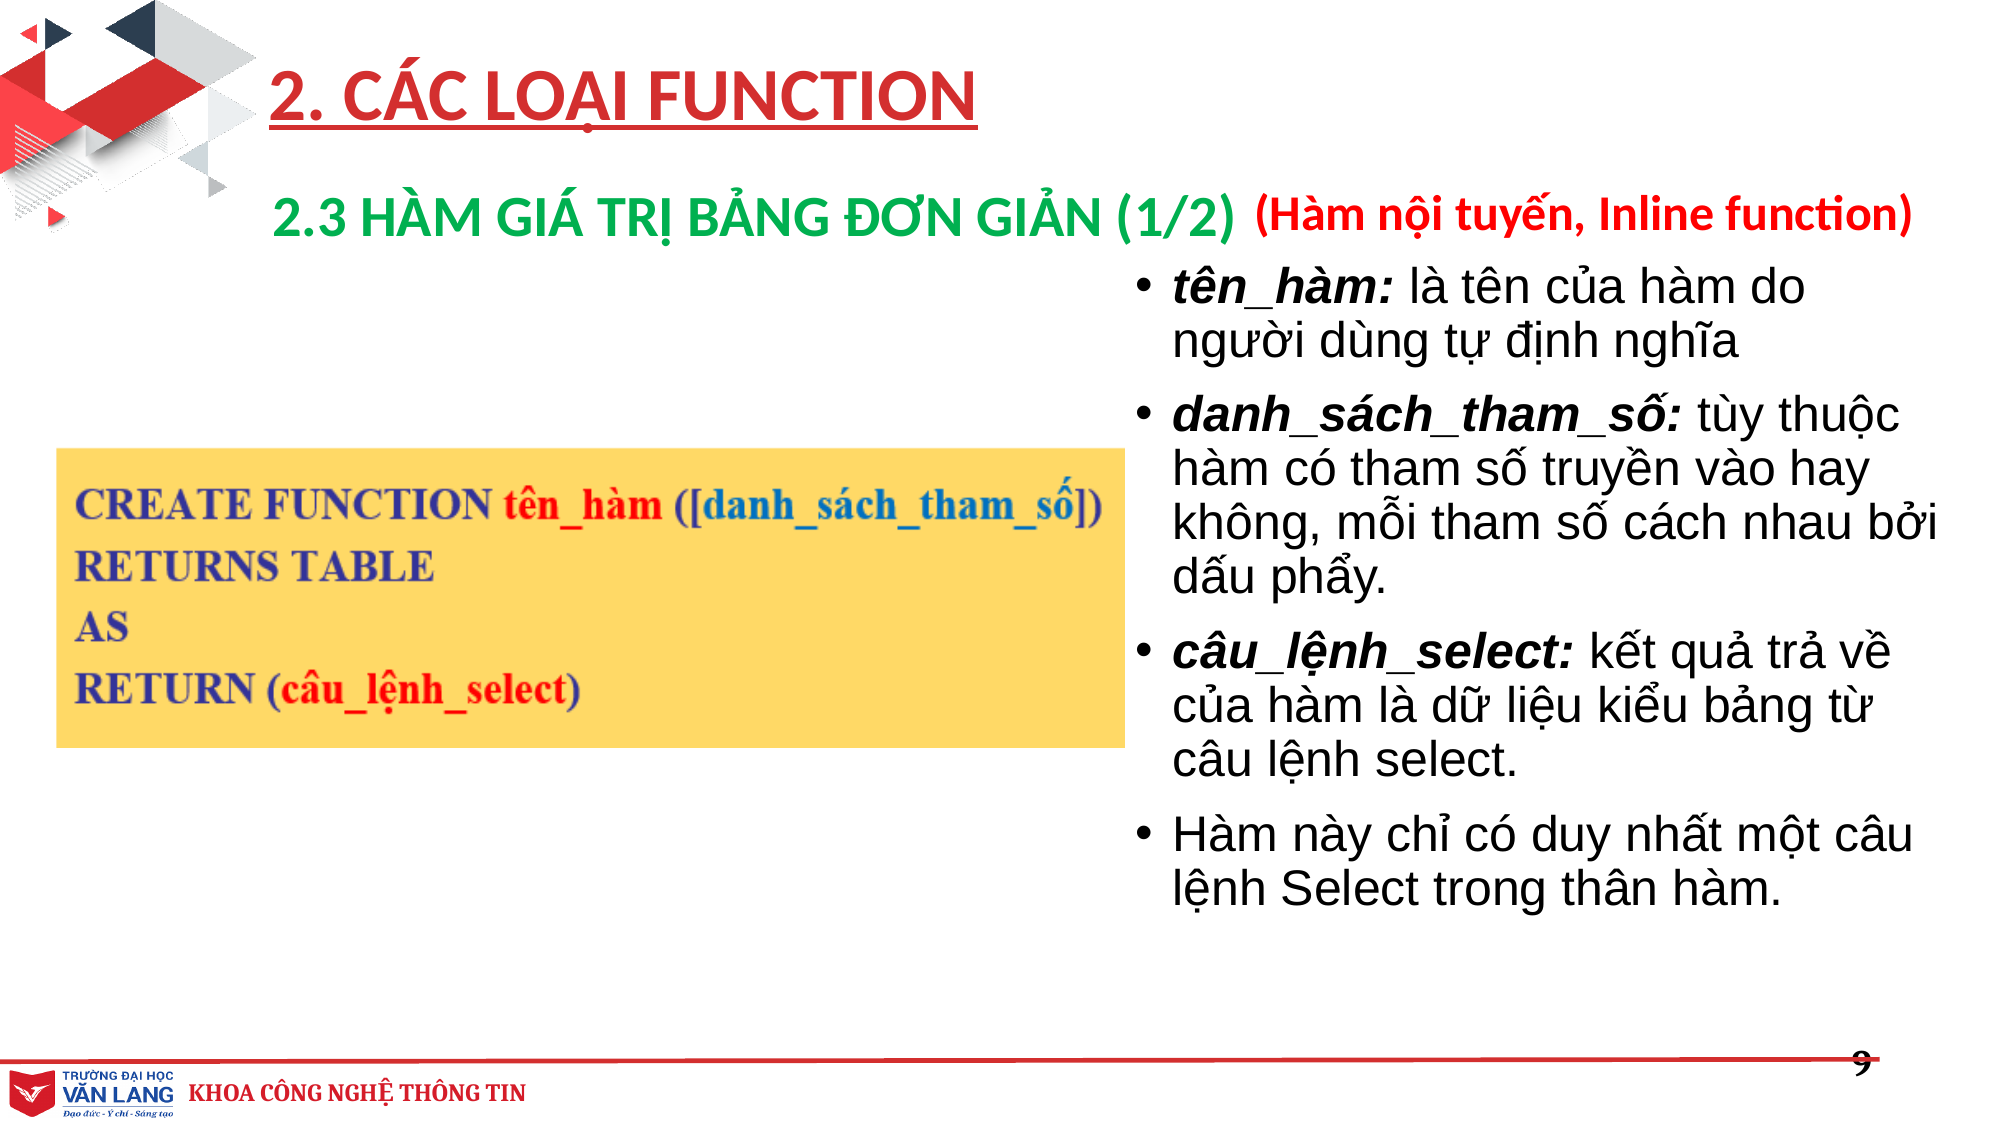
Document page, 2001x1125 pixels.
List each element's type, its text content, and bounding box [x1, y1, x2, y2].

picture [0, 0, 256, 233]
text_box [250, 38, 997, 157]
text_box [247, 170, 1259, 257]
text_box tên_hàm: là tên của hàm do người dùng tự định nghĩa danh_sách_tham_số: tùy thuộc hàm có tham số truyền vào hay không, mỗi tham số cách nhau bởi dấu phẩy. câu_lệnh_select: kết quả trả về của hàm là dữ liệu kiểu bảng từ câu lệnh select. Hàm này chỉ có duy nhất một câu lệnh Select trong thân hàm. [1120, 252, 1963, 1059]
picture [8, 1069, 173, 1118]
text_box (Hàm nội tuyến, Inline function) [1259, 173, 1930, 249]
picture [55, 445, 1125, 748]
